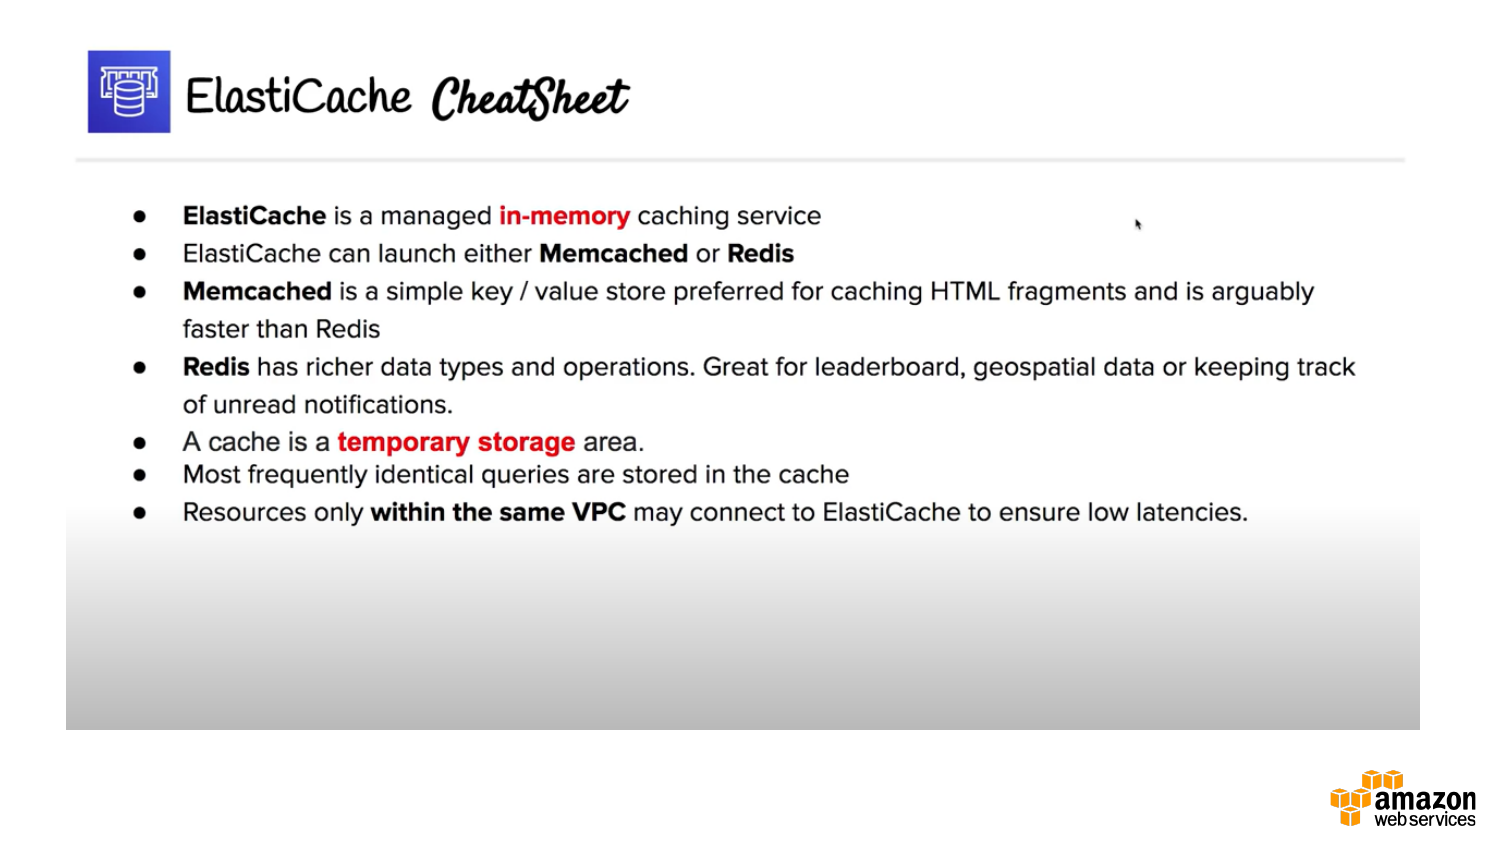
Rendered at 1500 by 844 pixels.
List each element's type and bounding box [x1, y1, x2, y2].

picture [66, 38, 1420, 731]
